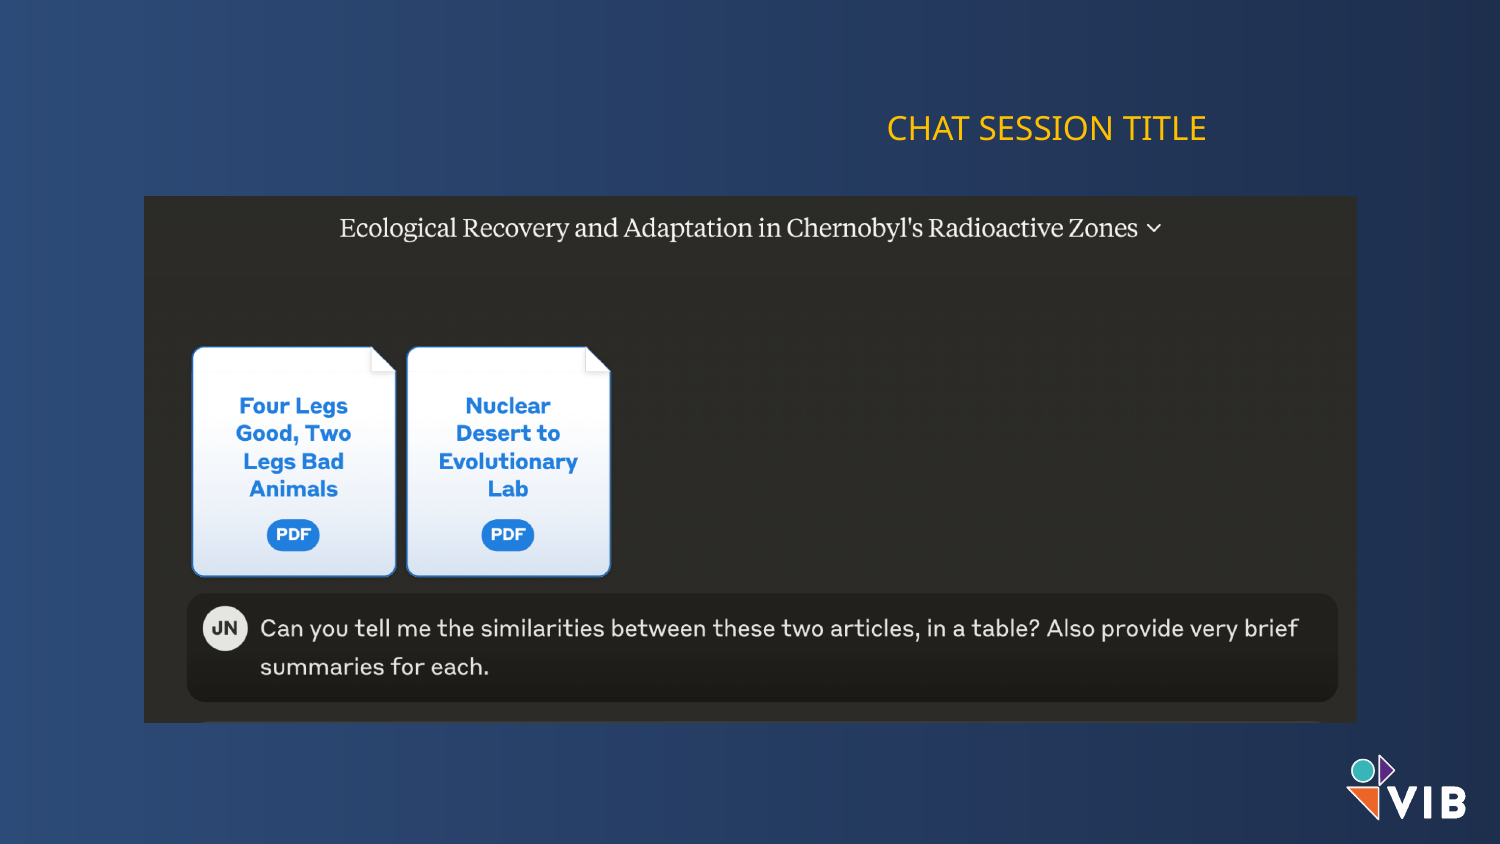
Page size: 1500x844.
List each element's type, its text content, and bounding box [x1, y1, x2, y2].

picture [0, 0, 1500, 844]
text_box CHAT SESSION TITLE [798, 92, 1297, 163]
